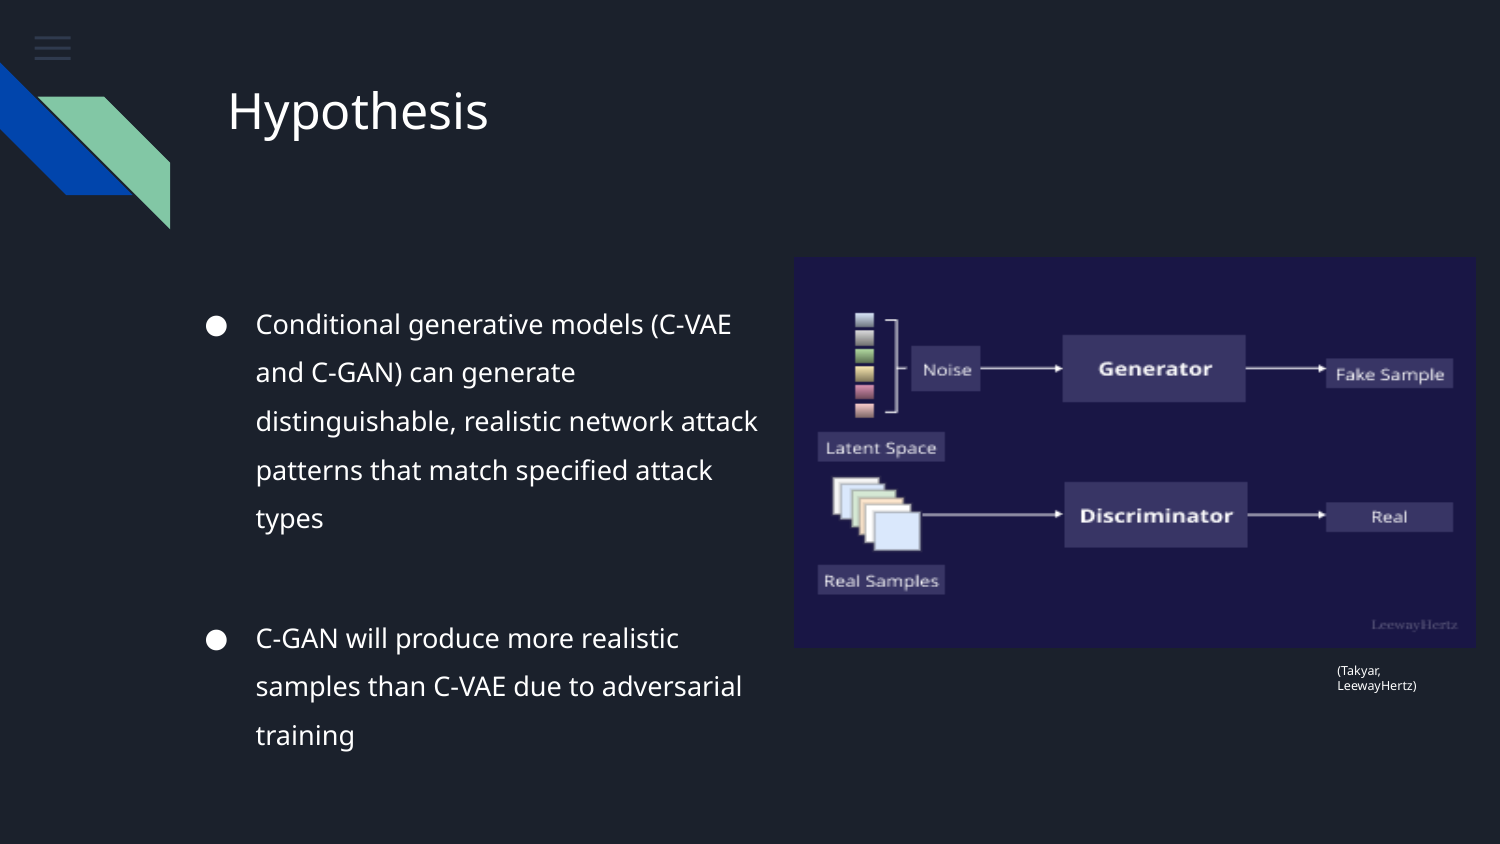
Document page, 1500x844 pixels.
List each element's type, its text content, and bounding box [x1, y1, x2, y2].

title Hypothesis [212, 64, 1368, 215]
text_box (Takyar, LeewayHertz) [1322, 654, 1476, 689]
picture [794, 256, 1476, 648]
list Conditional generative models (C-VAE and C-GAN) can generate distinguishable, realistic network attack patterns that match specified attack types C-GAN will produce more realistic samples than C-VAE due to adversarial training [165, 275, 795, 754]
